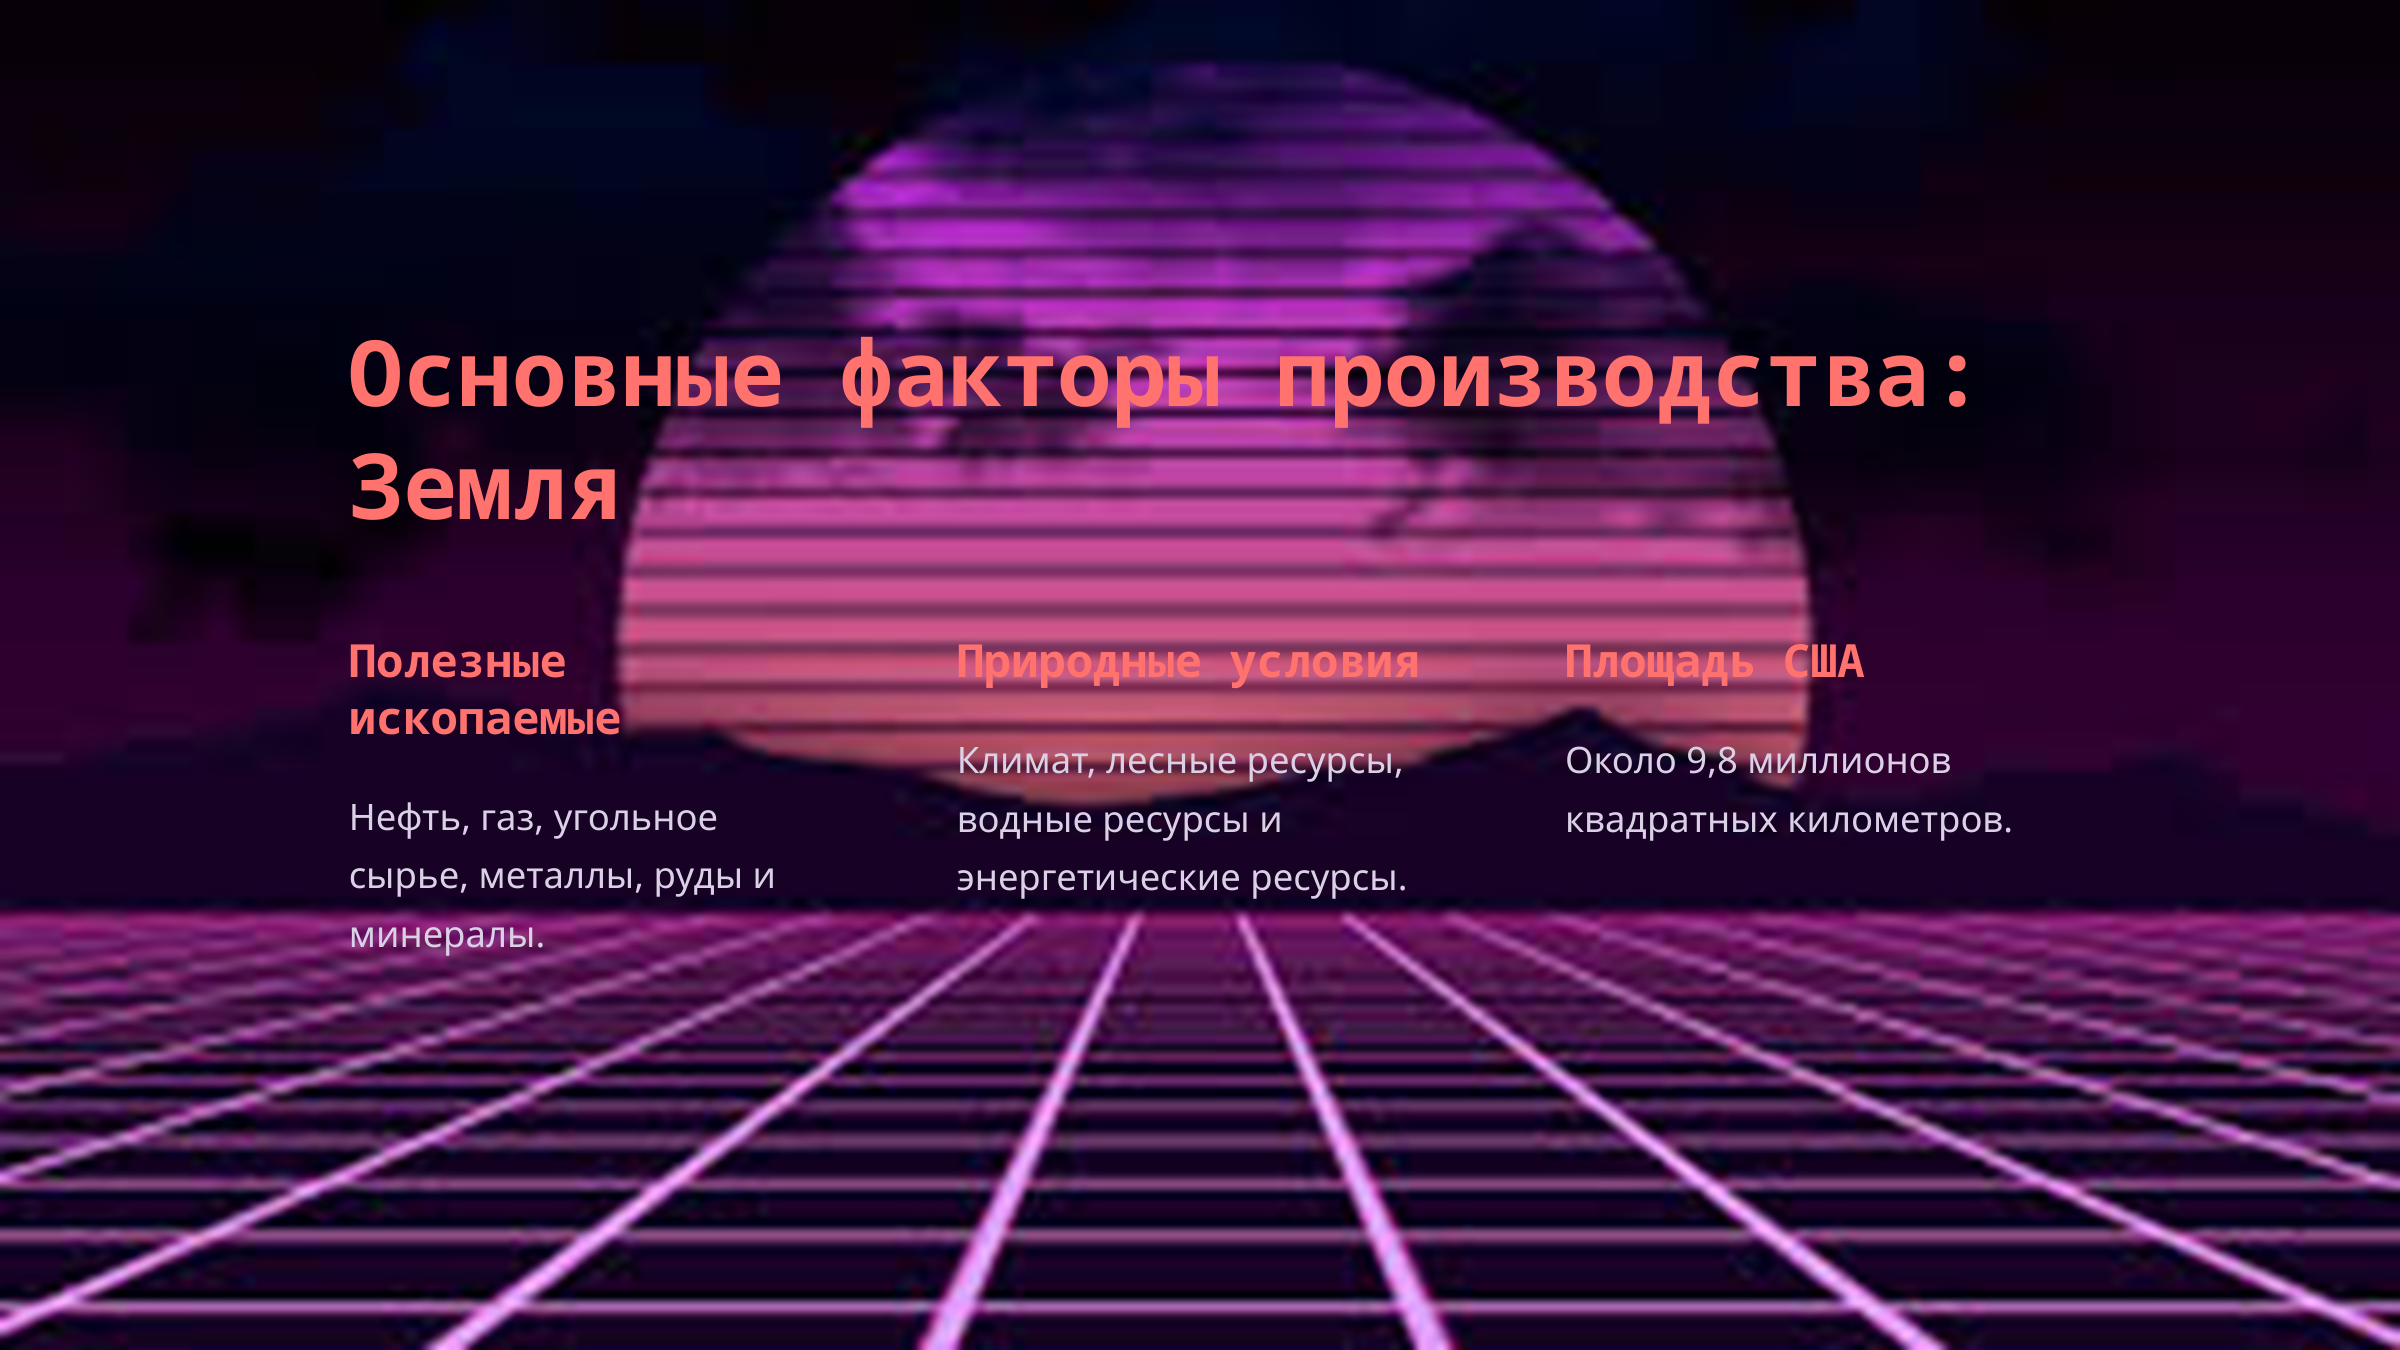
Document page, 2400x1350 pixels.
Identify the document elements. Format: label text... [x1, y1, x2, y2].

text_box Нефть, газ, угольное сырье, металлы, руды и минералы. [334, 772, 852, 889]
text_box [0, 0, 2400, 1350]
text_box Около 9,8 миллионов квадратных километров. [1550, 715, 2068, 832]
text_box Природные условия [942, 621, 1439, 679]
text_box Климат, лесные ресурсы, водные ресурсы и энергетические ресурсы. [942, 715, 1460, 891]
text_box Площадь США [1550, 621, 2006, 679]
text_box Основные факторы производства: Земля [334, 303, 2066, 531]
text_box Полезные ископаемые [334, 621, 852, 736]
